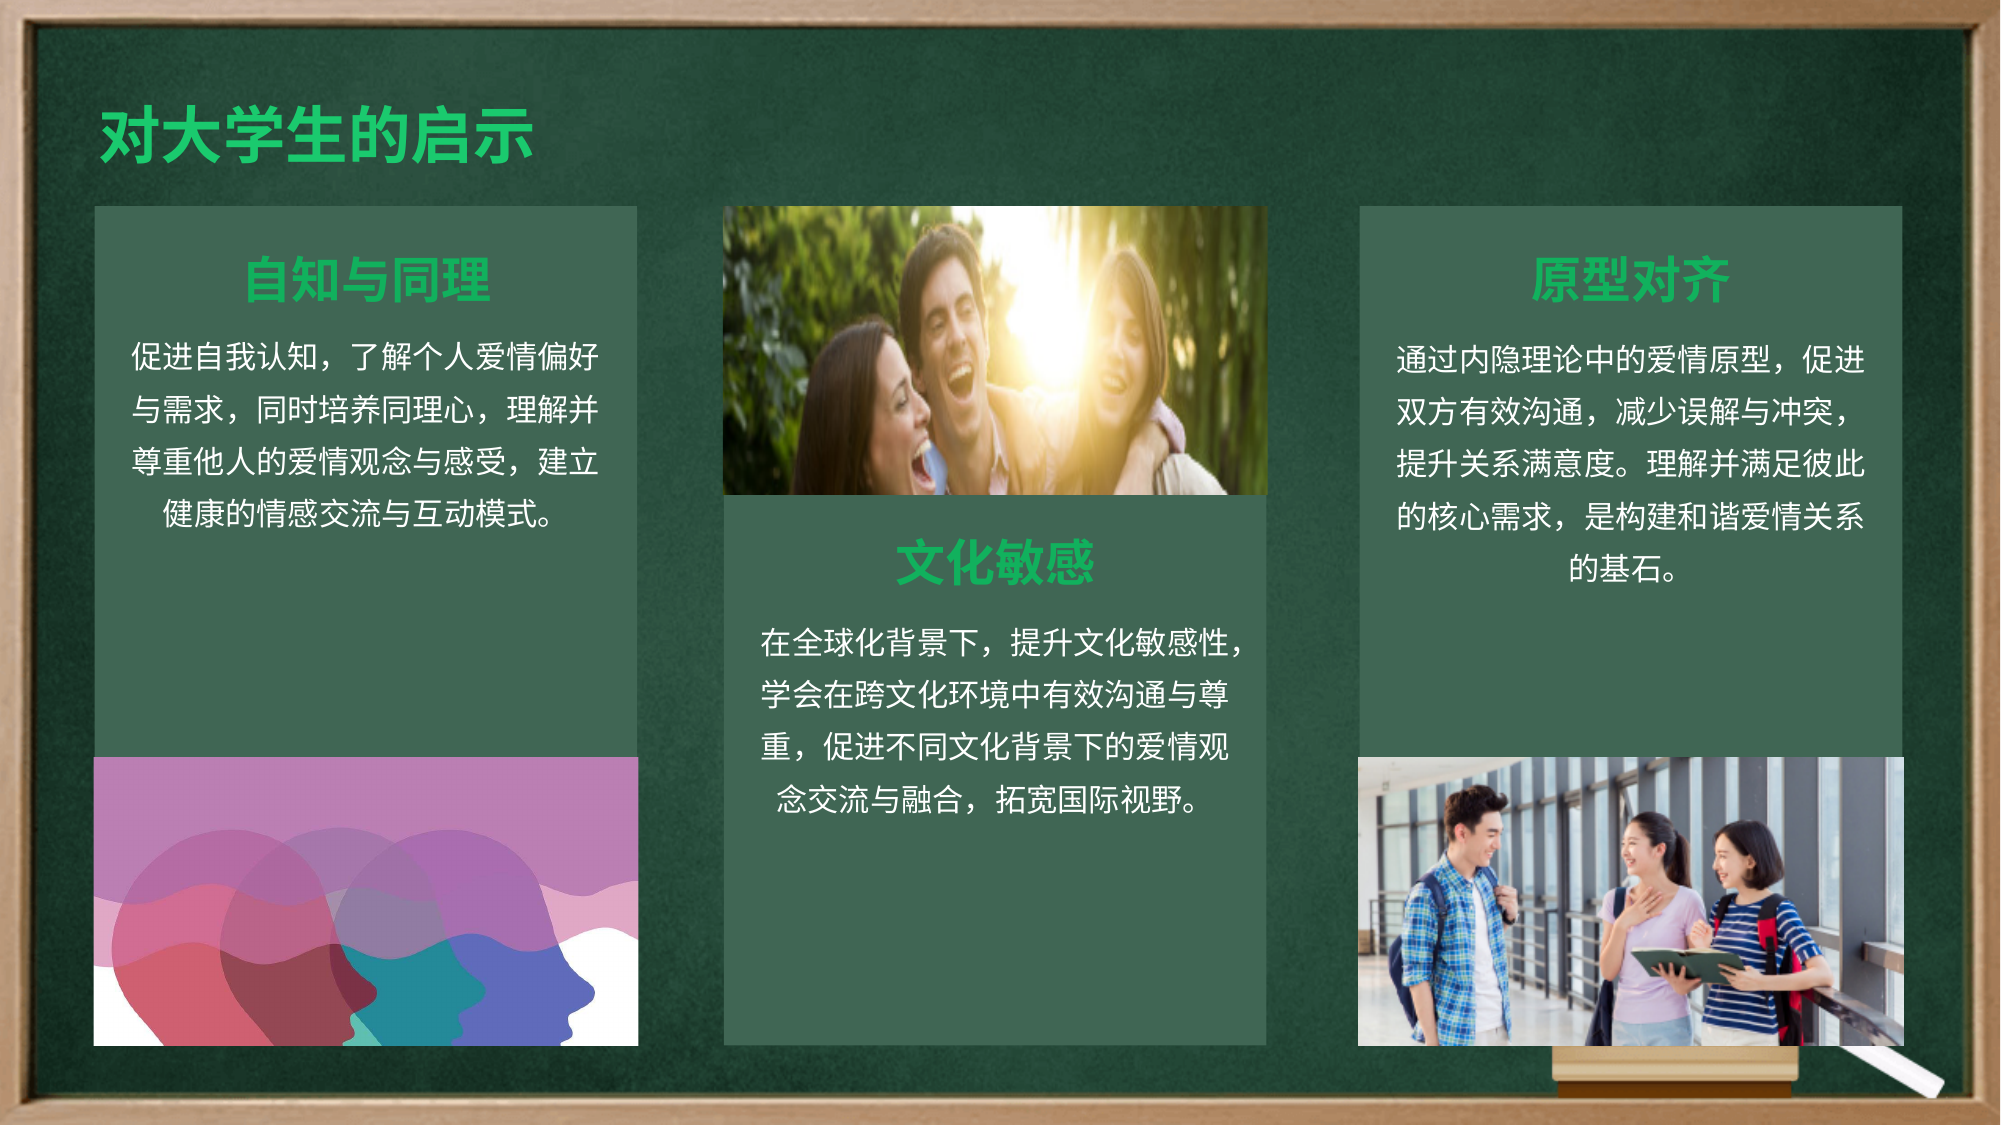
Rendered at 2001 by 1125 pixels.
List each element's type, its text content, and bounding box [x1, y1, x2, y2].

text_box [94, 206, 638, 756]
picture [0, 0, 2001, 1125]
text_box 自知与同理 [131, 235, 601, 309]
text_box 文化敏感 [760, 518, 1230, 593]
text_box 促进自我认知，了解个人爱情偏好与需求，同时培养同理心，理解并尊重他人的爱情观念与感受，建立健康的情感交流与互动模式。 [101, 313, 630, 739]
text_box [723, 503, 1267, 1046]
text_box 对大学生的启示 [78, 43, 1922, 194]
text_box 通过内隐理论中的爱情原型，促进双方有效沟通，减少误解与冲突，提升关系满意度。理解并满足彼此的核心需求，是构建和谐爱情关系的基石。 [1366, 315, 1896, 741]
text_box 在全球化背景下，提升文化敏感性，学会在跨文化环境中有效沟通与尊重，促进不同文化背景下的爱情观念交流与融合，拓宽国际视野。 [731, 598, 1260, 1024]
text_box [1359, 206, 1903, 756]
text_box 原型对齐 [1396, 235, 1866, 309]
